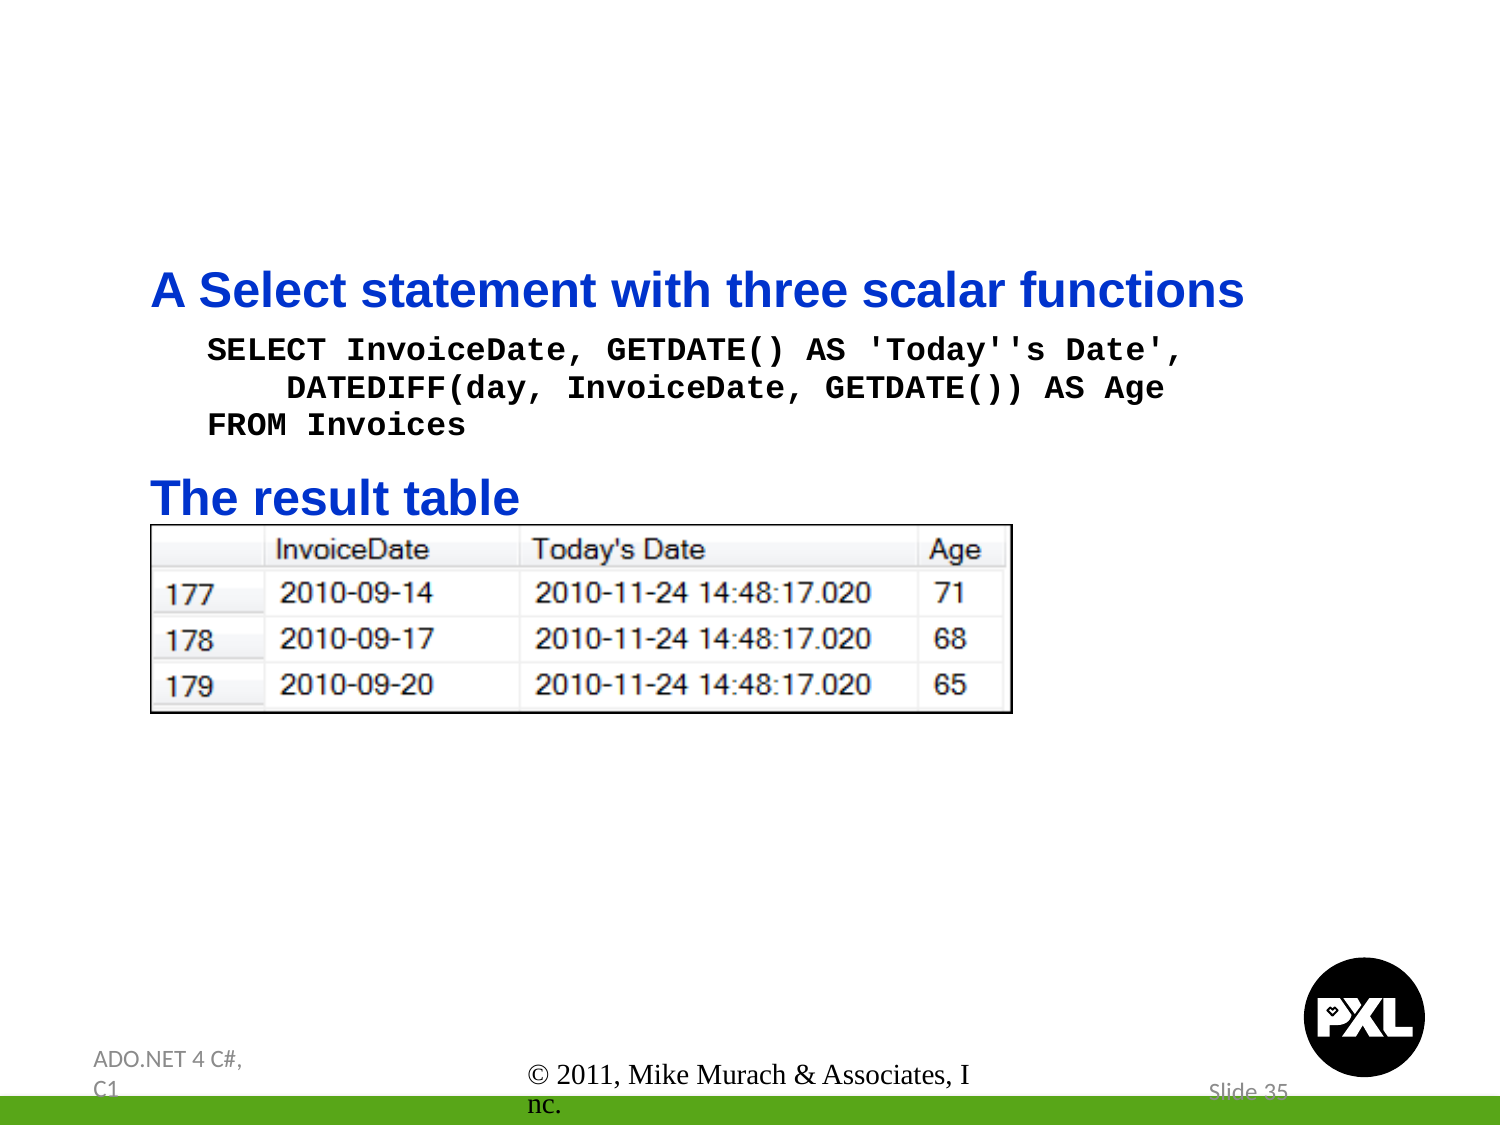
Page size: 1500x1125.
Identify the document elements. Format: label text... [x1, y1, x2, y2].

picture [149, 524, 1013, 715]
footer © 2011, Mike Murach & Associates, Inc. [512, 1042, 988, 1103]
slide_number Slide 35 [1074, 1042, 1304, 1103]
slide_number ADO.NET 4 C#, C1 [78, 1042, 286, 1103]
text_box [149, 262, 1352, 541]
